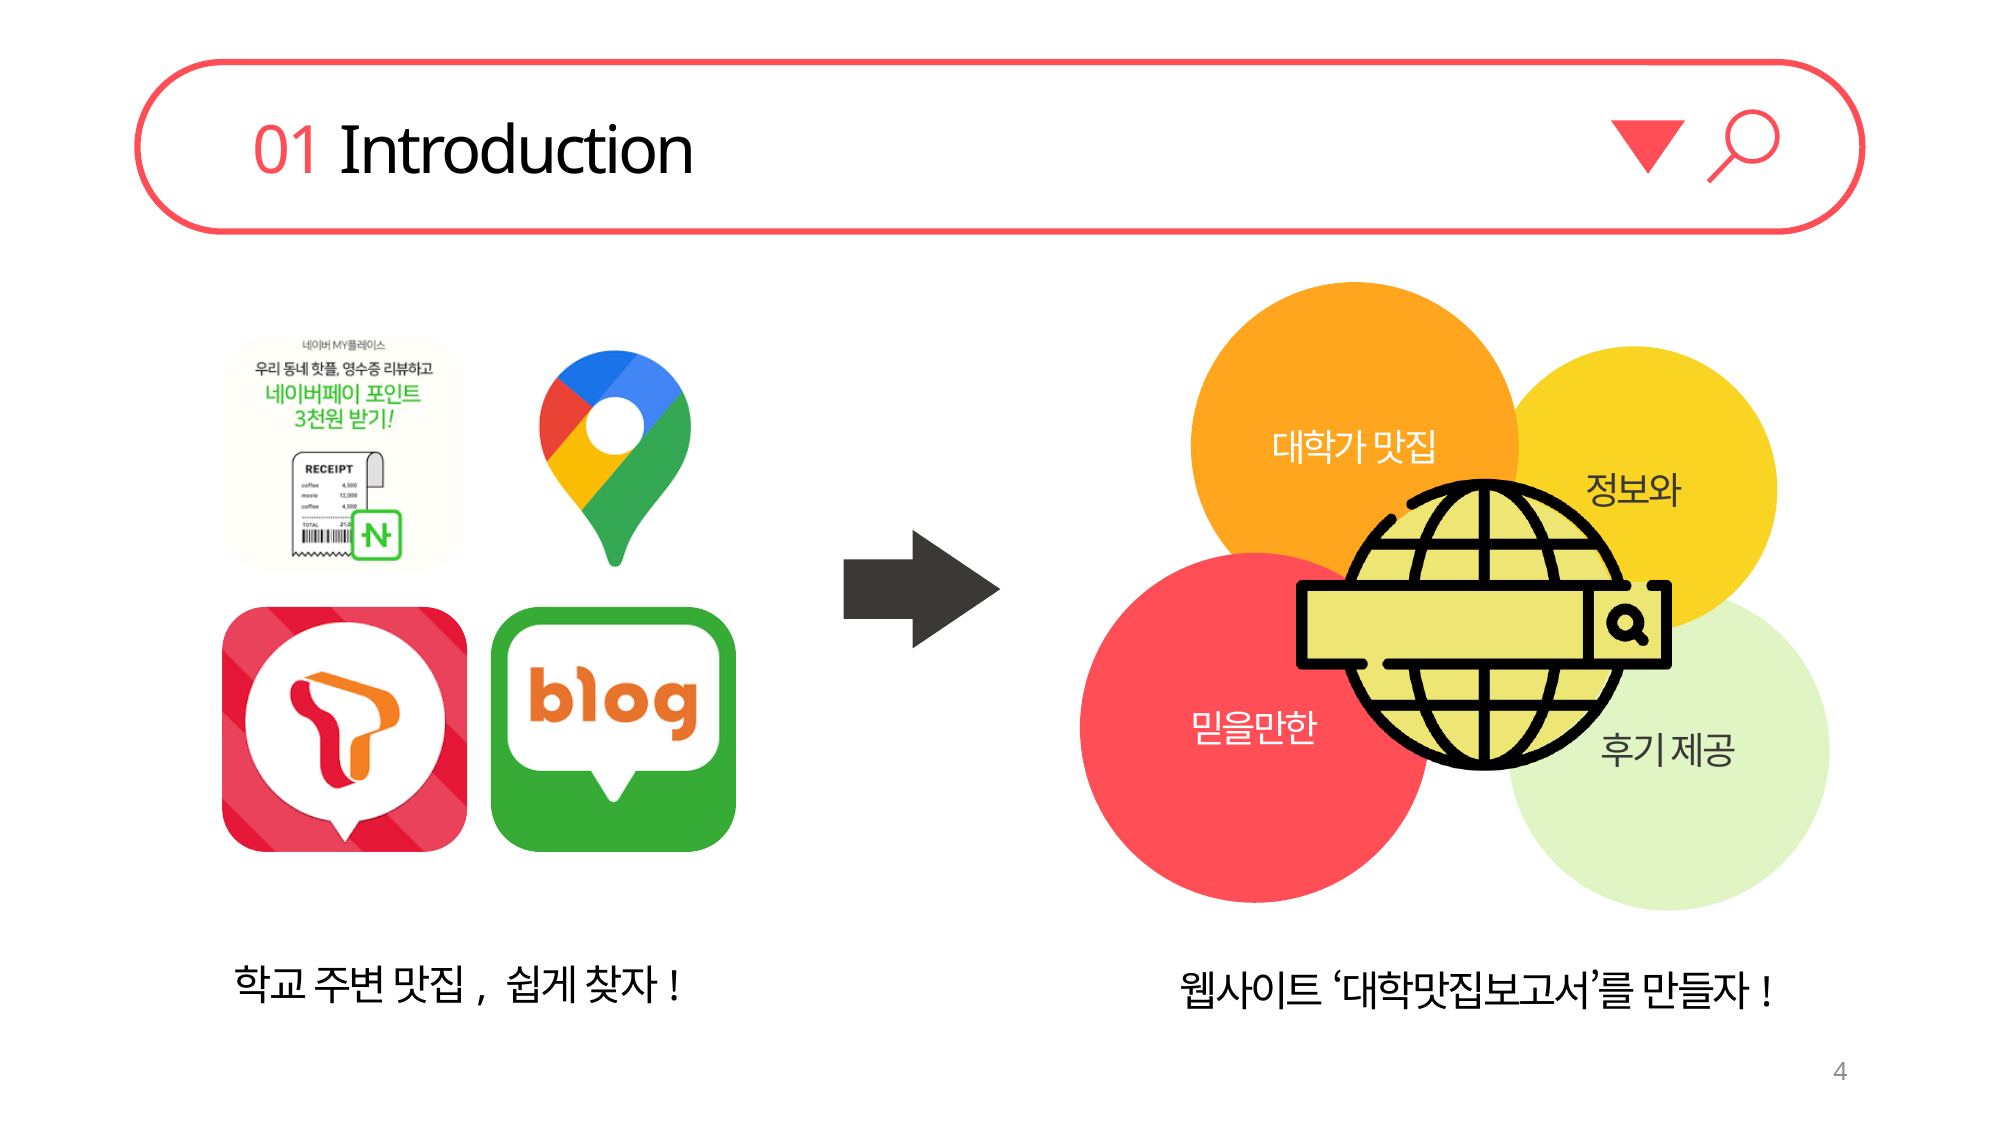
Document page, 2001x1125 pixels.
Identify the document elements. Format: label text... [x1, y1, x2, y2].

text_box 대학가 맛집 [1189, 281, 1520, 556]
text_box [137, 62, 1863, 232]
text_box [1296, 437, 1672, 812]
text_box [843, 529, 1001, 649]
text_box 학교 주변 맛집, 쉽게 찾자! [199, 951, 715, 1017]
picture [224, 334, 465, 573]
slide_number 4 [1412, 1042, 1863, 1103]
picture [222, 606, 468, 853]
text_box 후기 제공 [1519, 599, 1831, 912]
list 웹사이트 ‘대학맛집보고서’를 만들자! [1163, 945, 1778, 1024]
text_box 믿을만한 [1078, 551, 1410, 904]
picture [495, 337, 737, 579]
picture [490, 606, 737, 853]
text_box 정보와 [1516, 345, 1779, 629]
